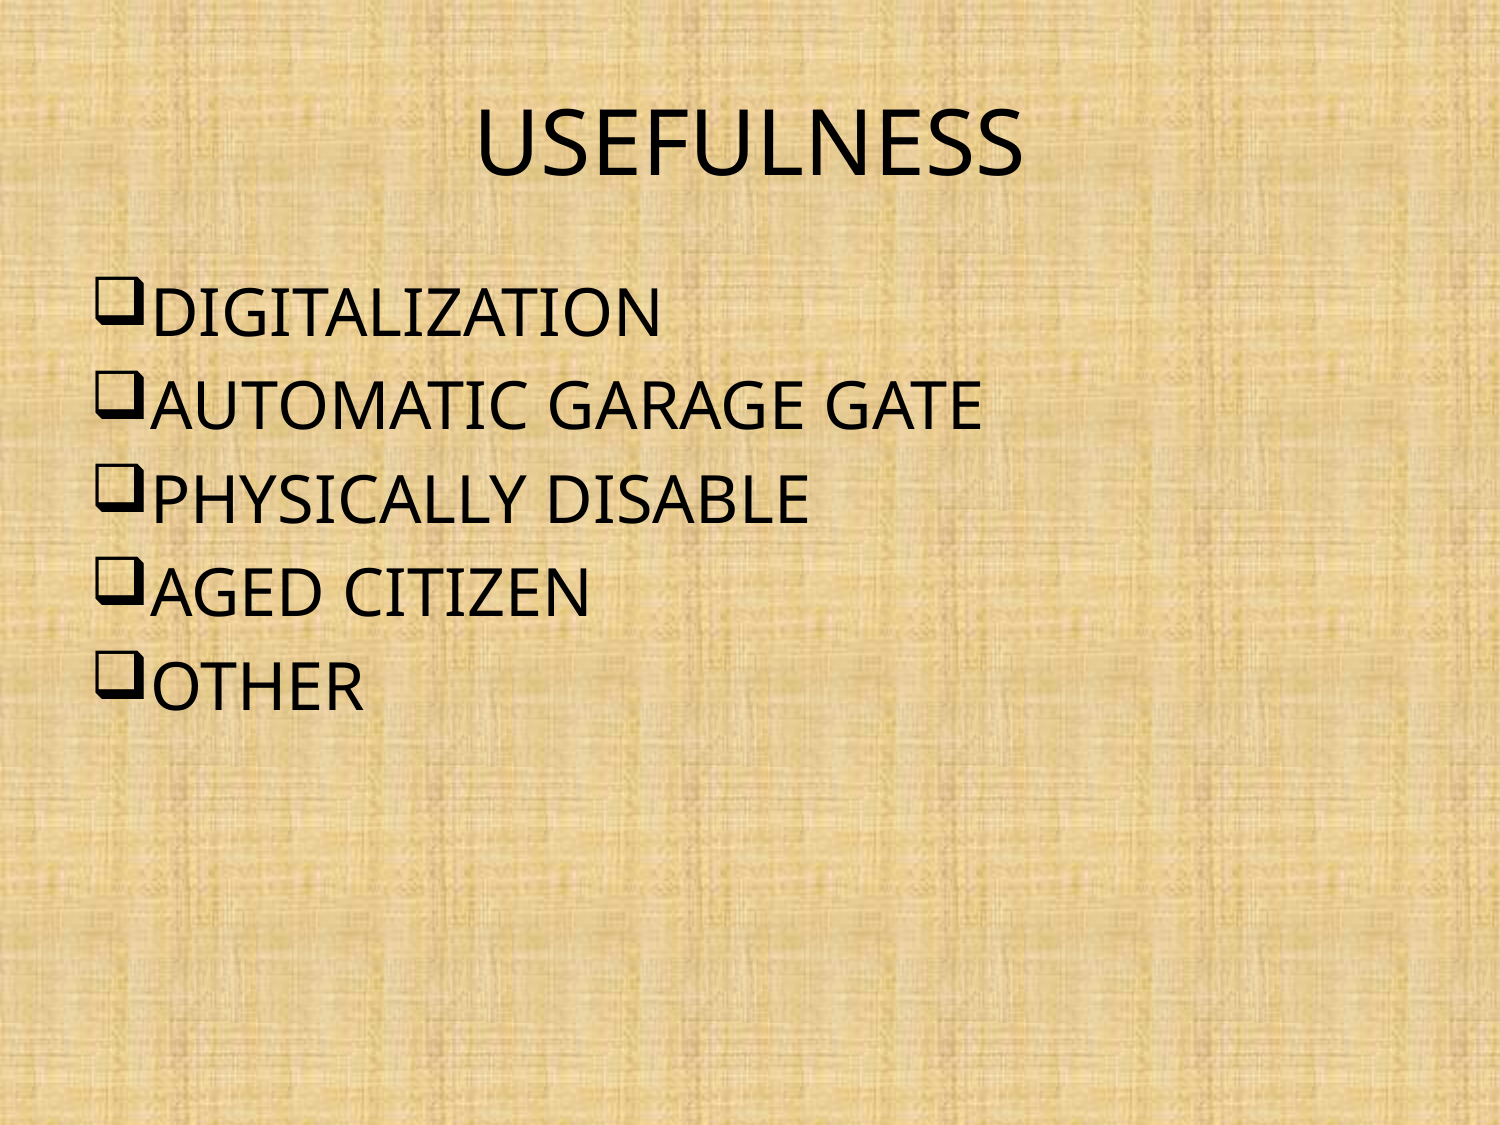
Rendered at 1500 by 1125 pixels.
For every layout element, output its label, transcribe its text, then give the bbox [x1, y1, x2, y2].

list DIGITALIZATION AUTOMATIC GARAGE GATE PHYSICALLY DISABLE AGED CITIZEN OTHER [75, 262, 1425, 1005]
title USEFULNESS [75, 45, 1425, 233]
picture [0, 0, 1500, 1125]
